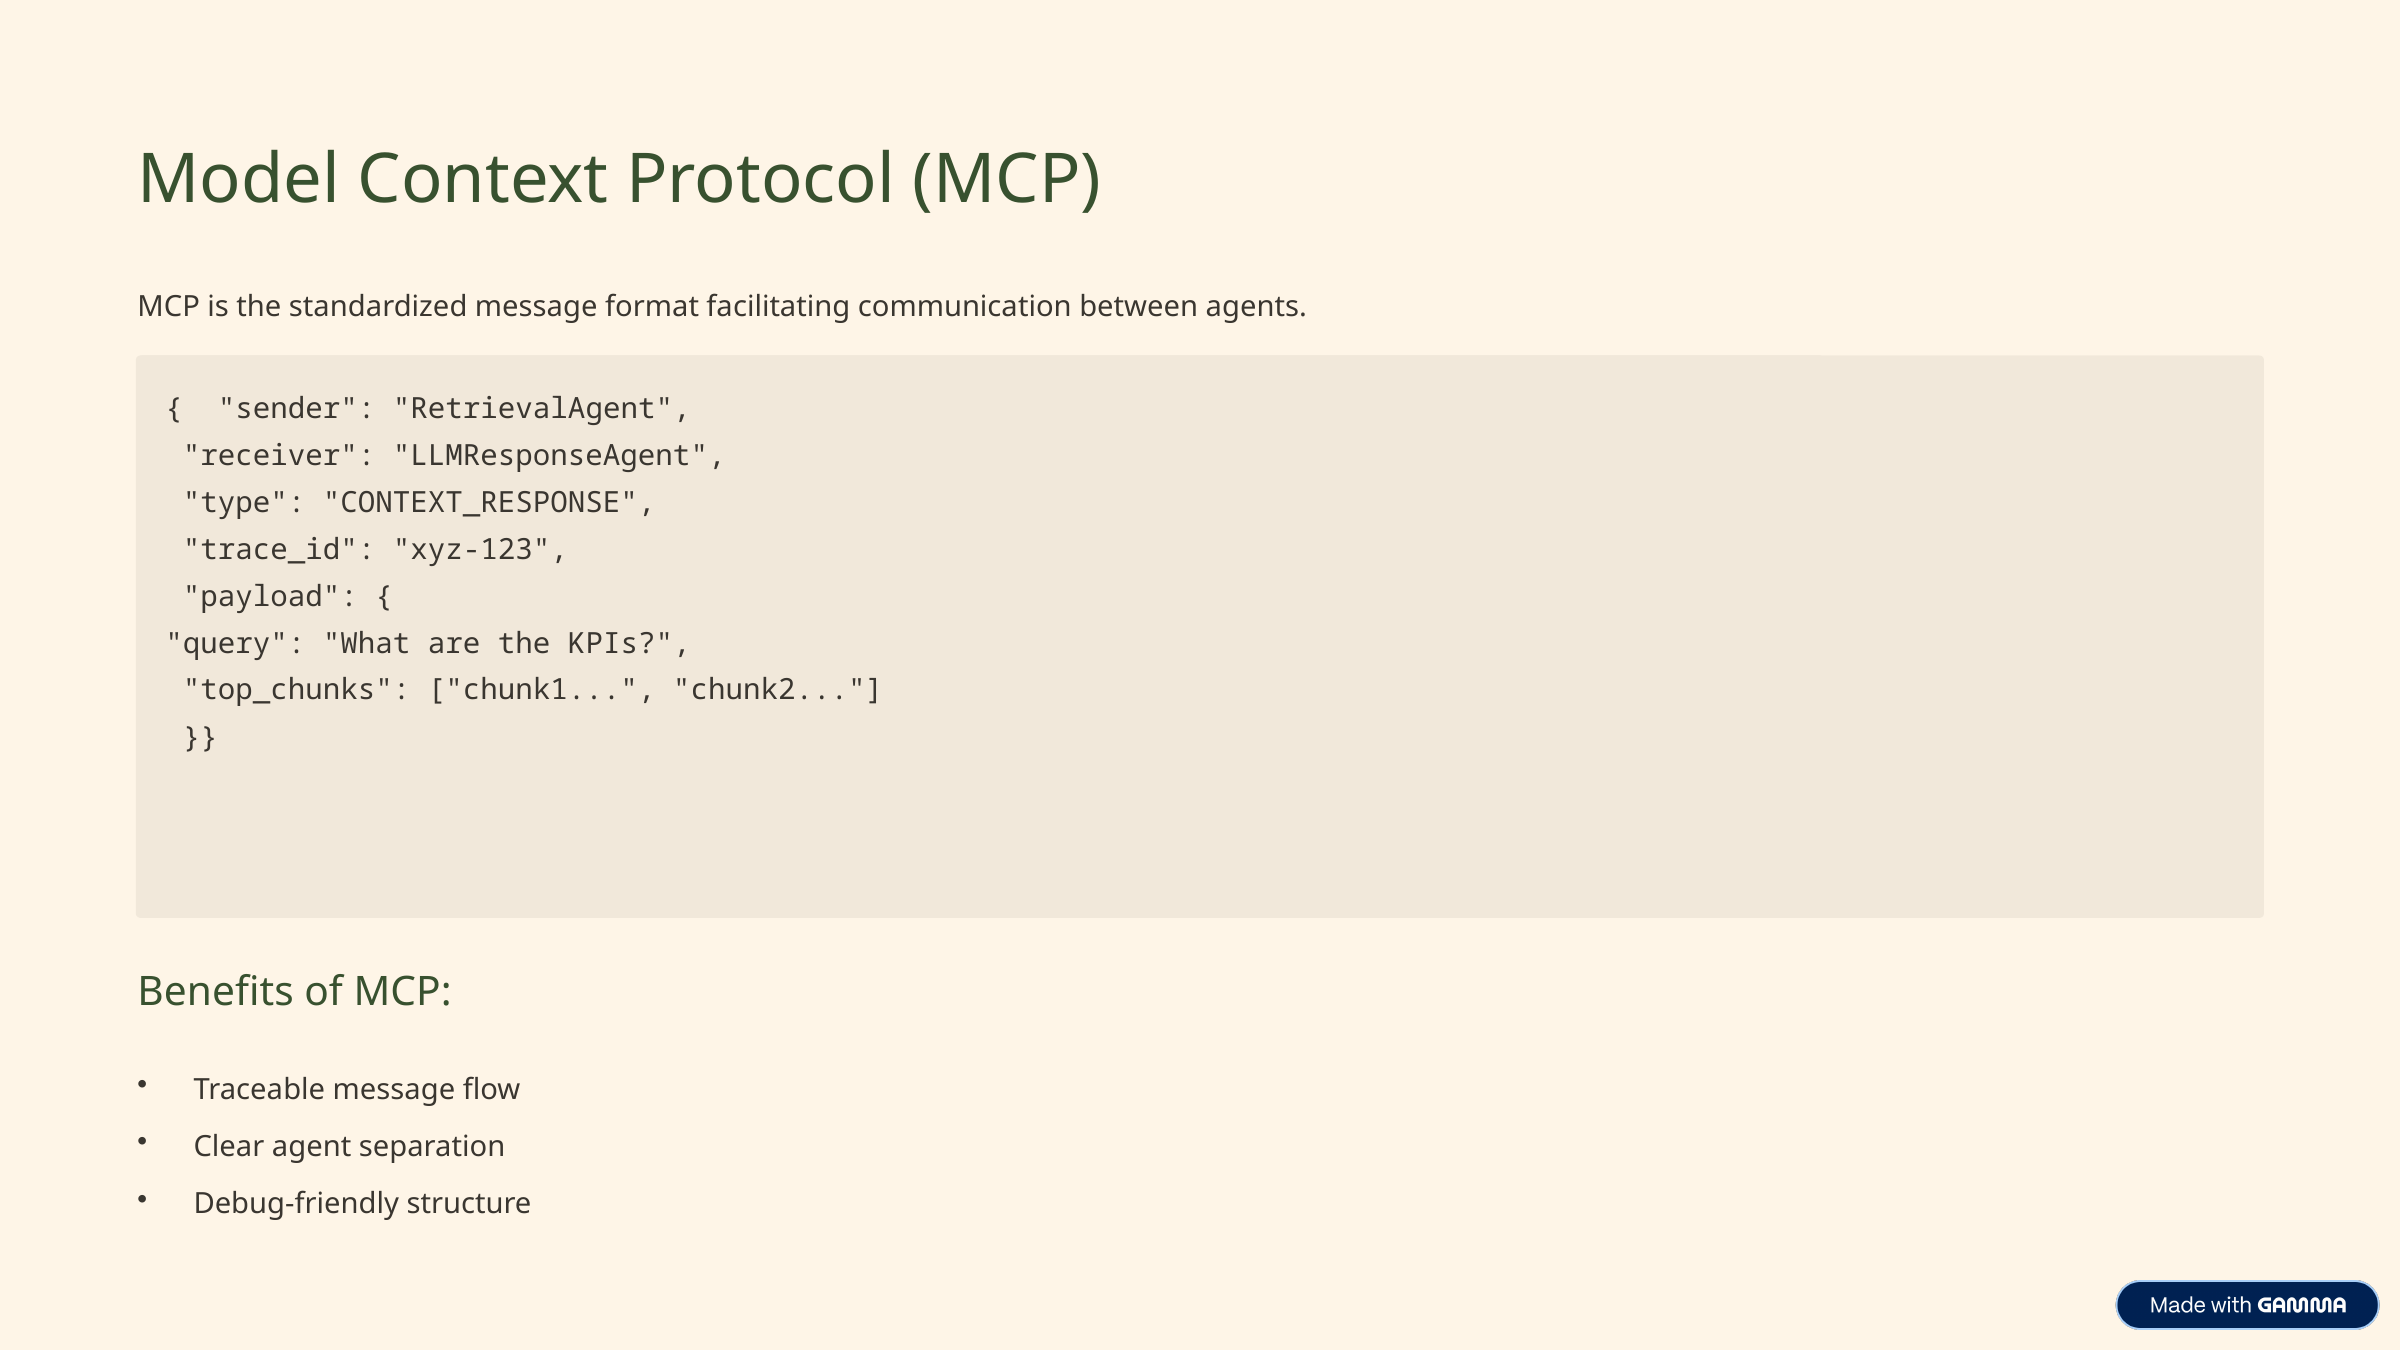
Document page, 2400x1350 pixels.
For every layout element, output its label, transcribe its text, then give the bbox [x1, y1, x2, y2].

text_box { "sender": "RetrievalAgent", "receiver": "LLMResponseAgent", "type": "CONTEXT_RESPONSE", "trace_id": "xyz-123", "payload": { "query": "What are the KPIs?", "top_chunks": ["chunk1...", "chunk2..."] }} [165, 377, 2235, 896]
text_box Model Context Protocol (MCP) [137, 129, 1122, 217]
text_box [2097, 1278, 2381, 1336]
text_box Traceable message flow [137, 1058, 2263, 1106]
text_box Clear agent separation [137, 1115, 2263, 1163]
text_box Benefits of MCP: [137, 962, 554, 1014]
text_box Debug-friendly structure [137, 1172, 2263, 1221]
picture [2106, 1271, 2389, 1339]
text_box MCP is the standardized message format facilitating communication between agents. [137, 275, 2263, 323]
text_box [135, 355, 2264, 918]
